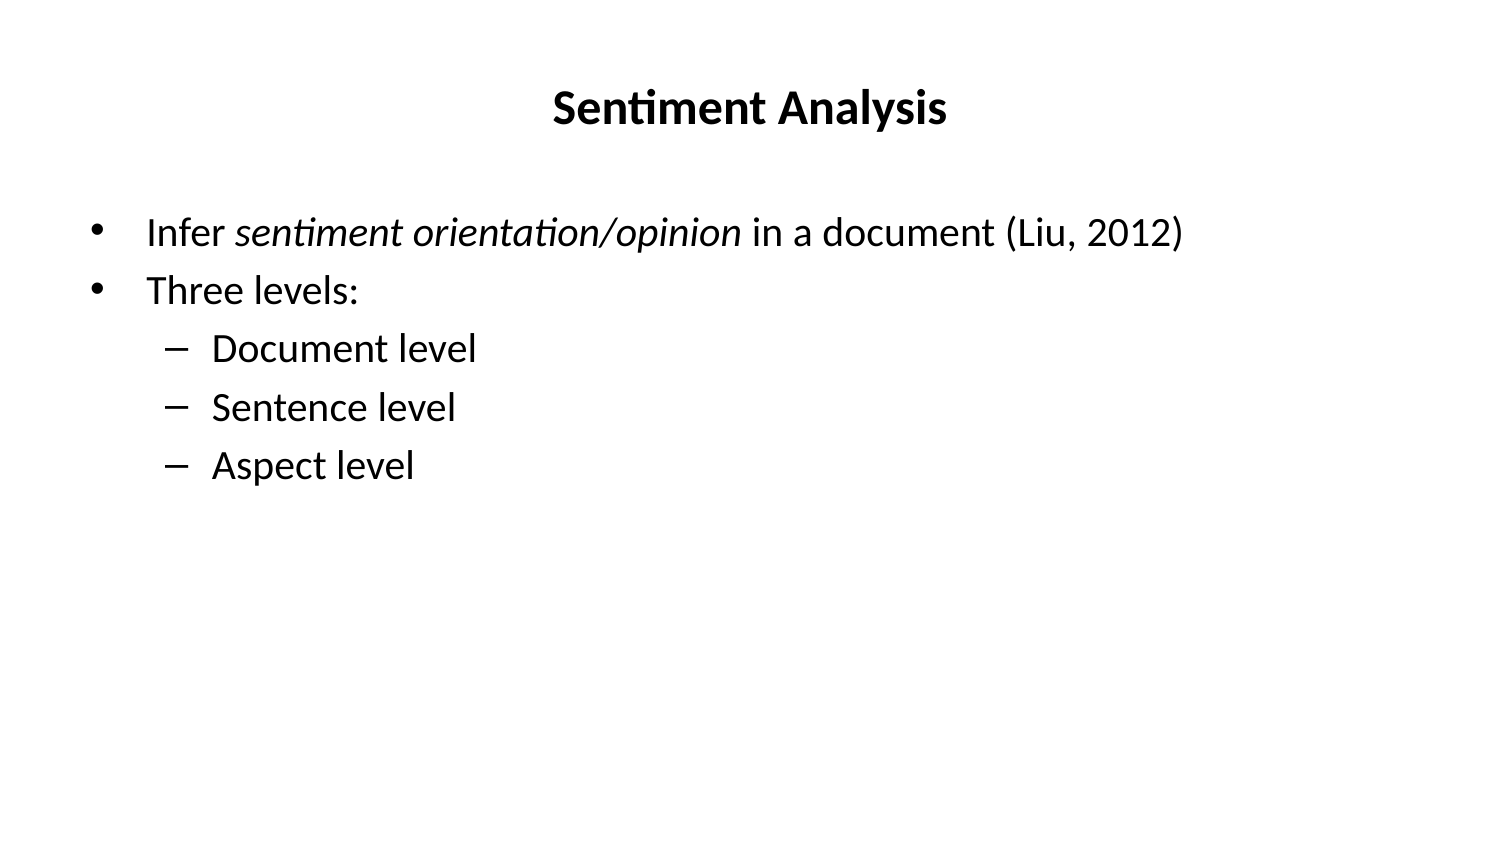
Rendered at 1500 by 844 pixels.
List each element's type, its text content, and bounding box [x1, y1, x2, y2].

title Sentiment Analysis [75, 33, 1425, 175]
list Infer sentiment orientation/opinion in a document (Liu, 2012) Three levels: Document level Sentence level Aspect level [75, 196, 1425, 701]
